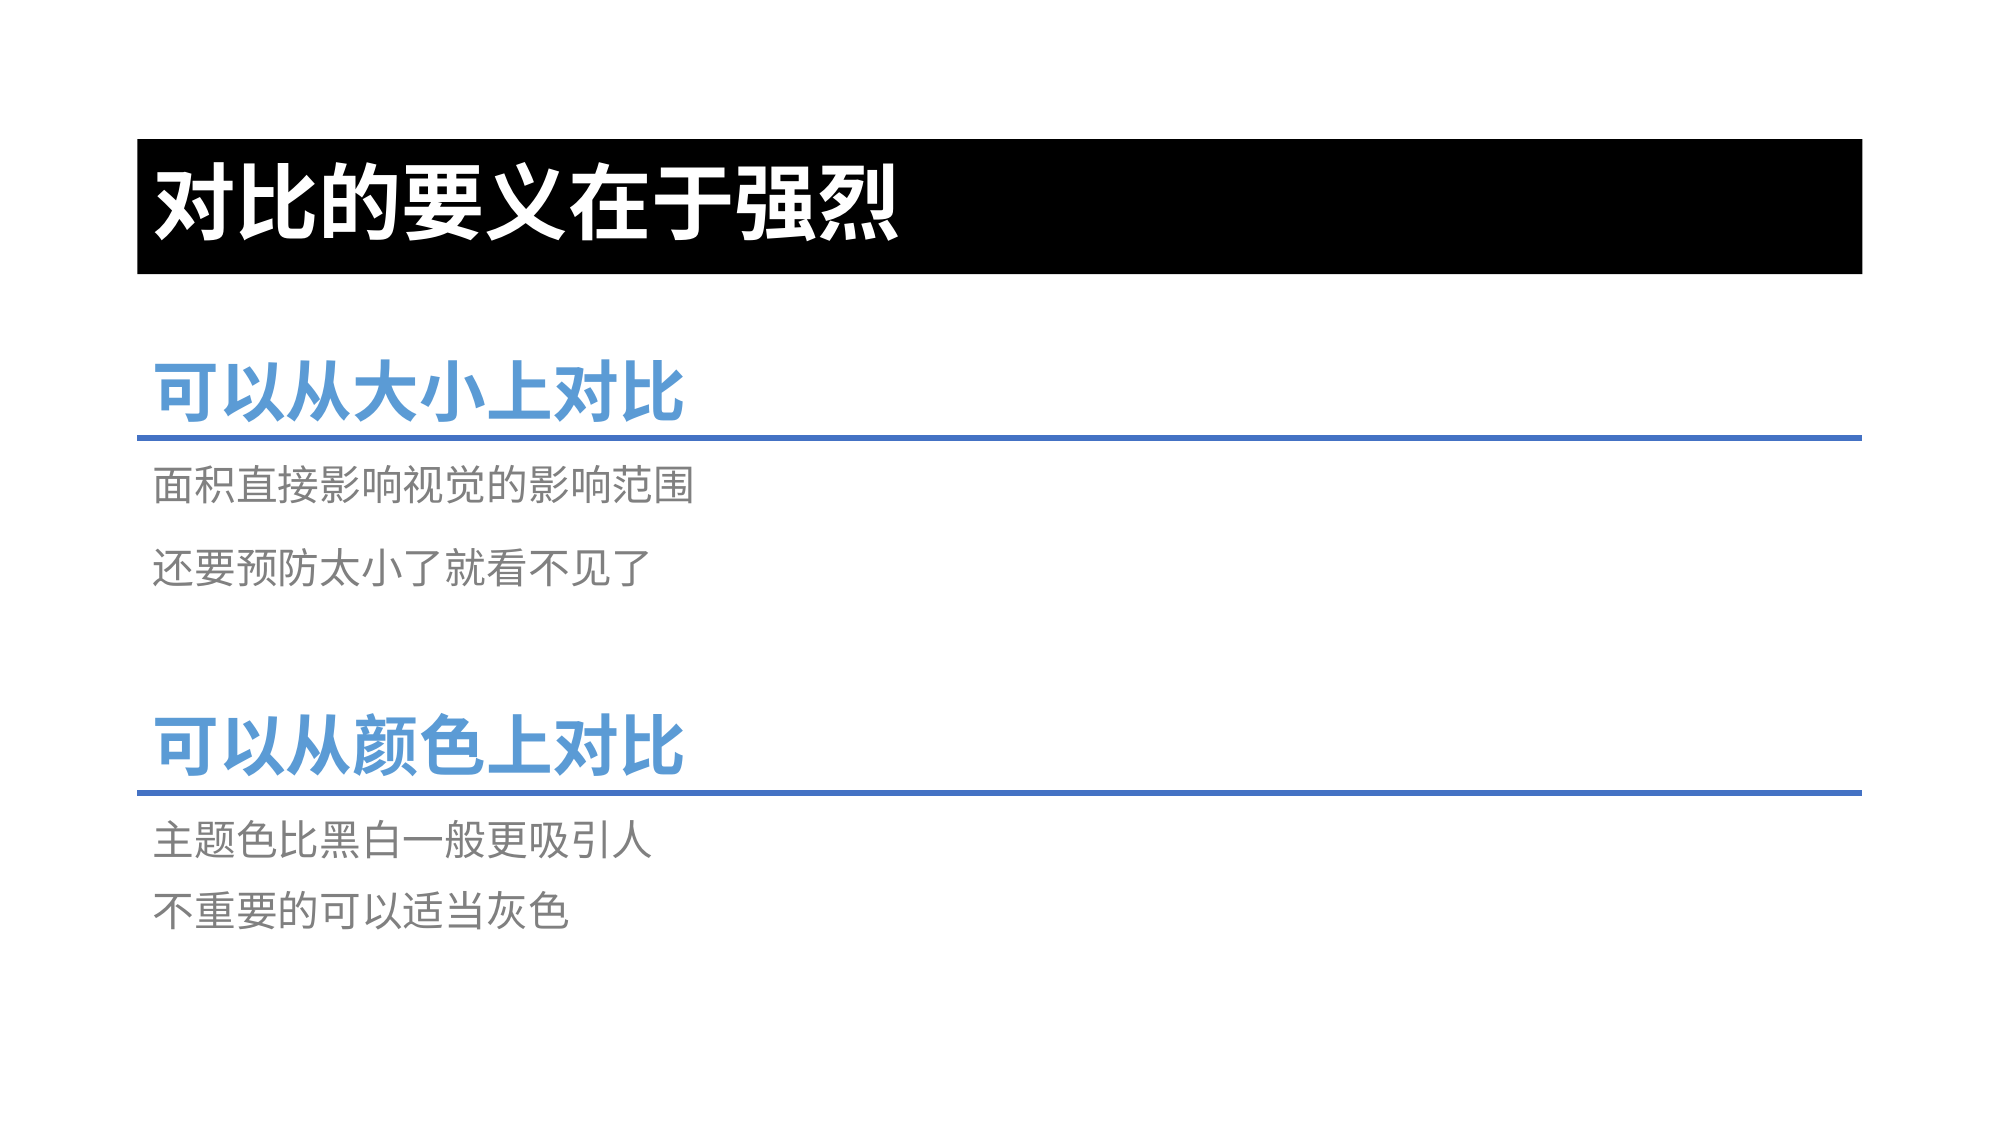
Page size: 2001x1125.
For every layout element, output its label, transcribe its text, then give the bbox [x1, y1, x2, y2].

text_box 可以从颜色上对比 [137, 676, 1863, 792]
text_box 不重要的可以适当灰色 [137, 864, 1863, 957]
text_box 还要预防太小了就看不见了 [137, 520, 1863, 614]
text_box 主题色比黑白一般更吸引人 [137, 793, 1863, 864]
text_box 面积直接影响视觉的影响范围 [137, 439, 1863, 520]
text_box 对比的要义在于强烈 [137, 139, 1863, 275]
text_box 可以从大小上对比 [137, 322, 1863, 438]
